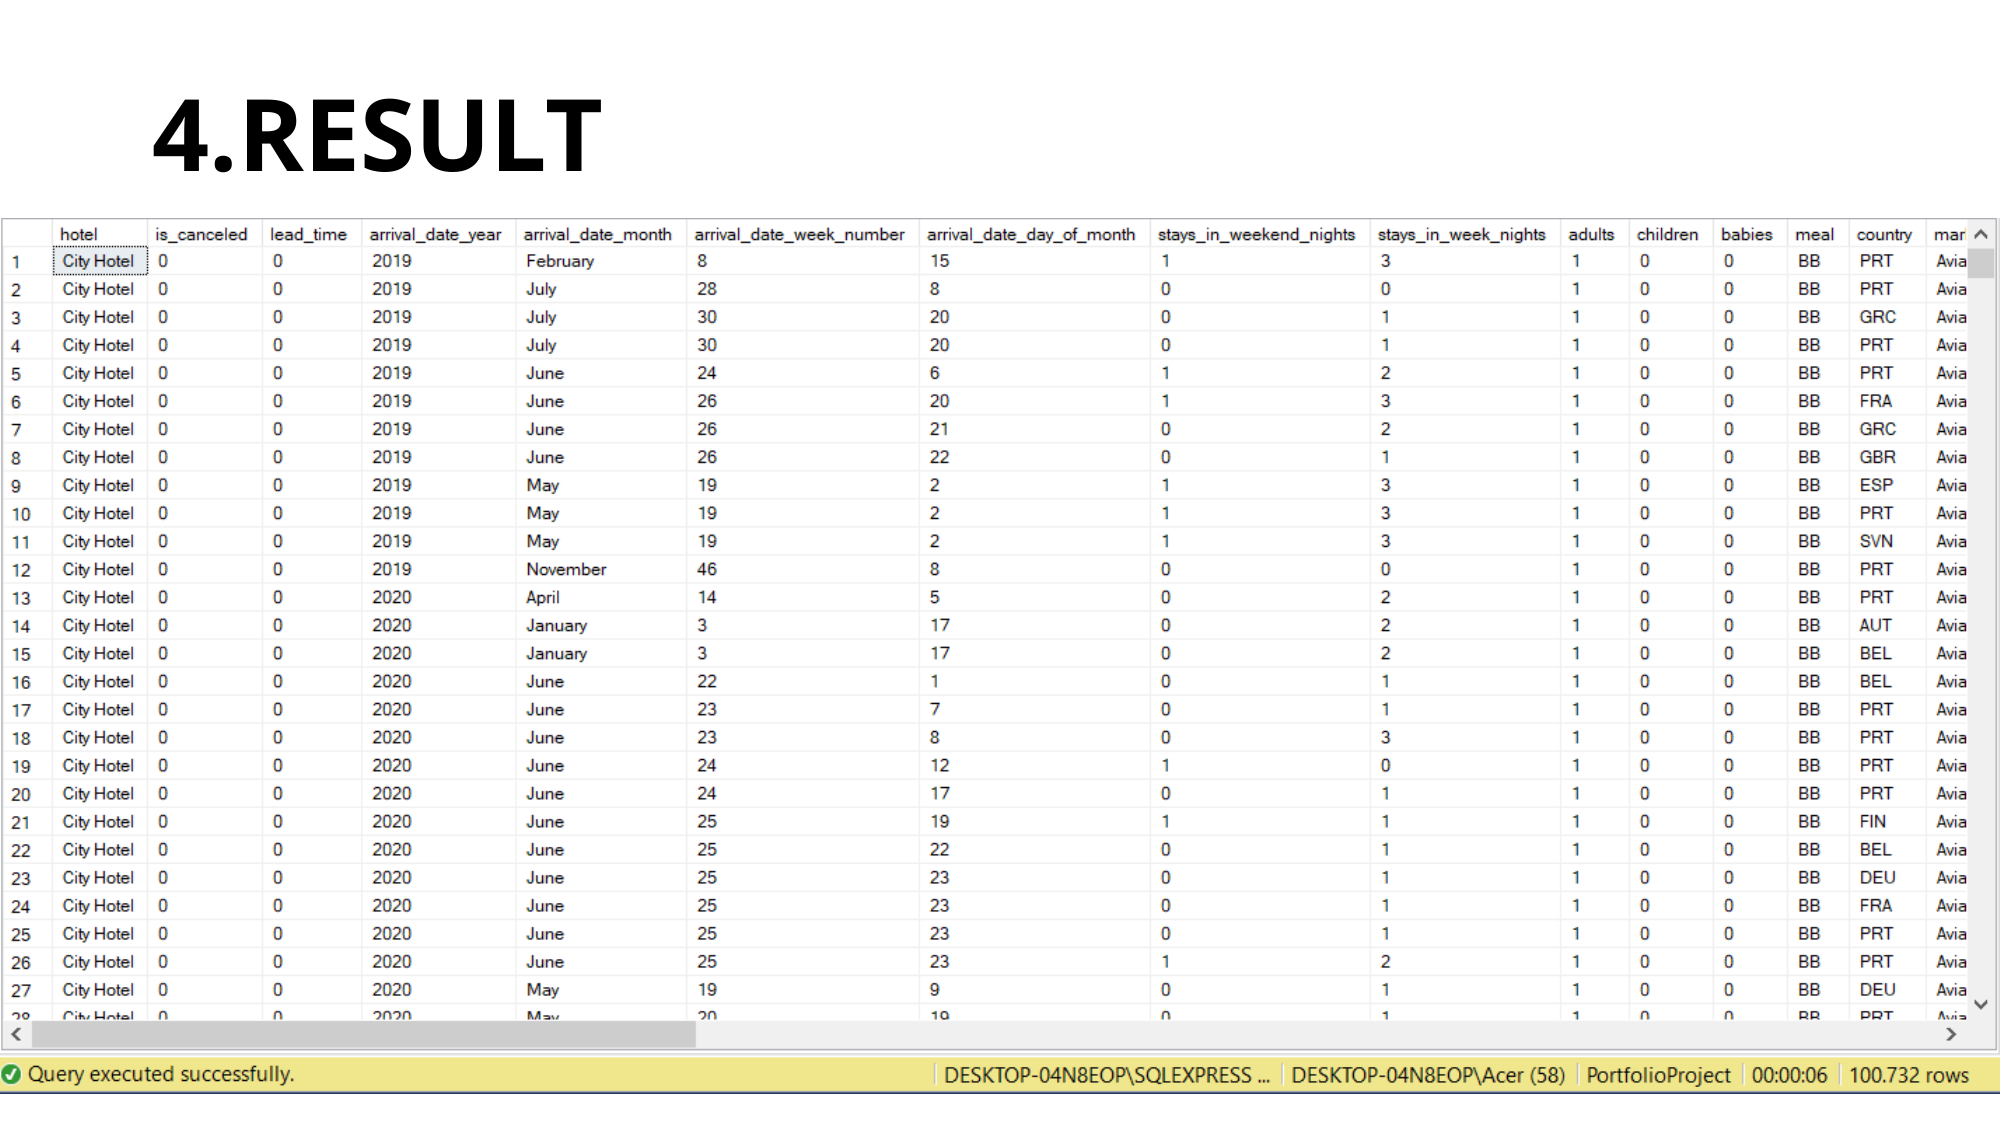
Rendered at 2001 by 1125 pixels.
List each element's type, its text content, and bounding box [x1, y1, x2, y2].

picture [0, 218, 2000, 1095]
title 4.RESULT [137, 59, 1863, 218]
